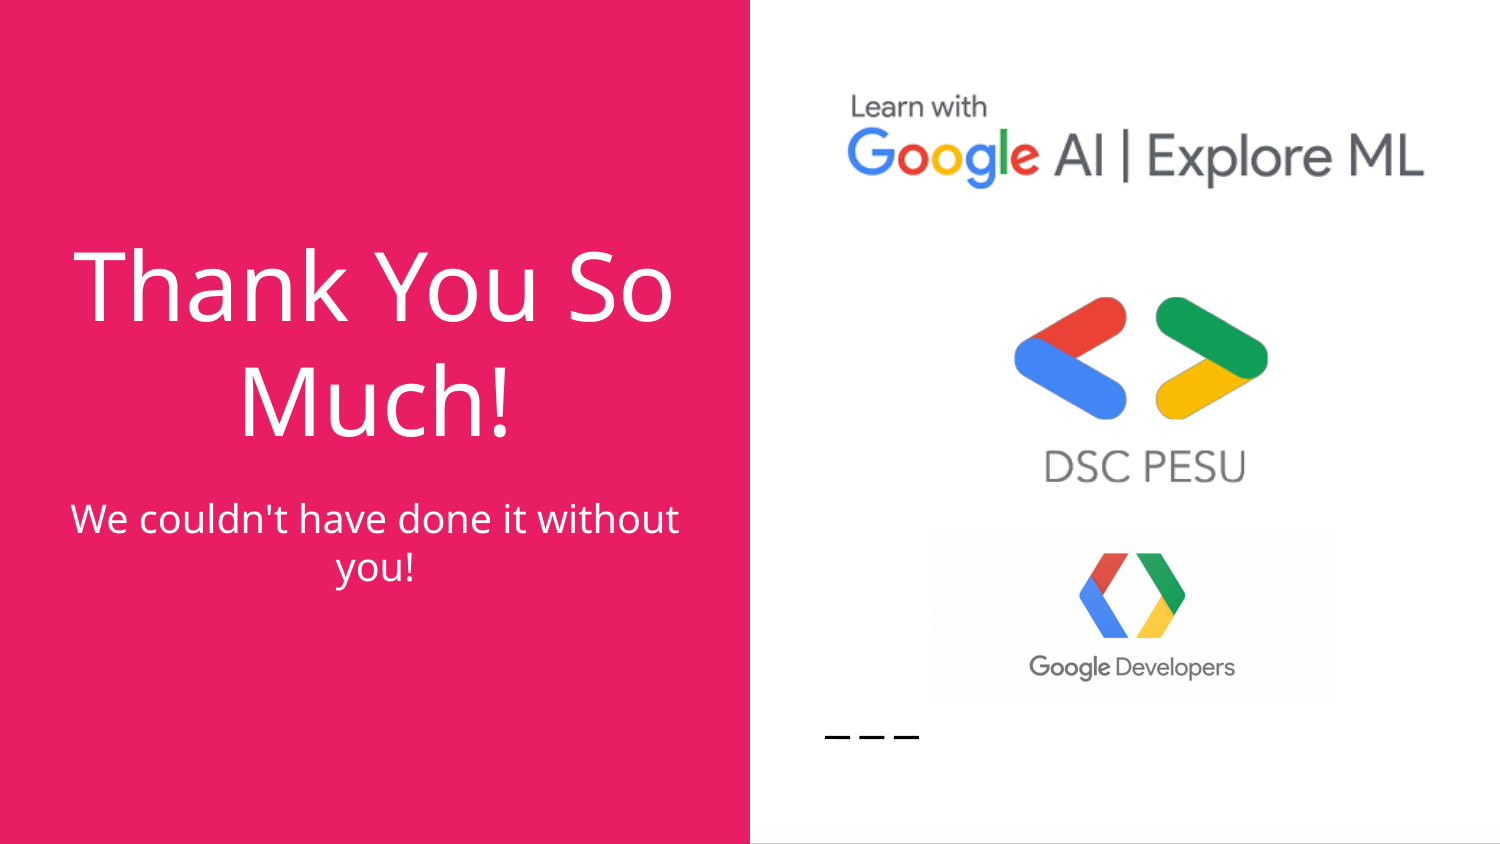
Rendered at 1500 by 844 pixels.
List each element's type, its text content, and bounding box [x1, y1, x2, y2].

picture [931, 252, 1332, 701]
text_box We couldn't have done it without you! [43, 479, 708, 700]
text_box Thank You So Much! [43, 176, 708, 471]
picture [805, 61, 1458, 222]
